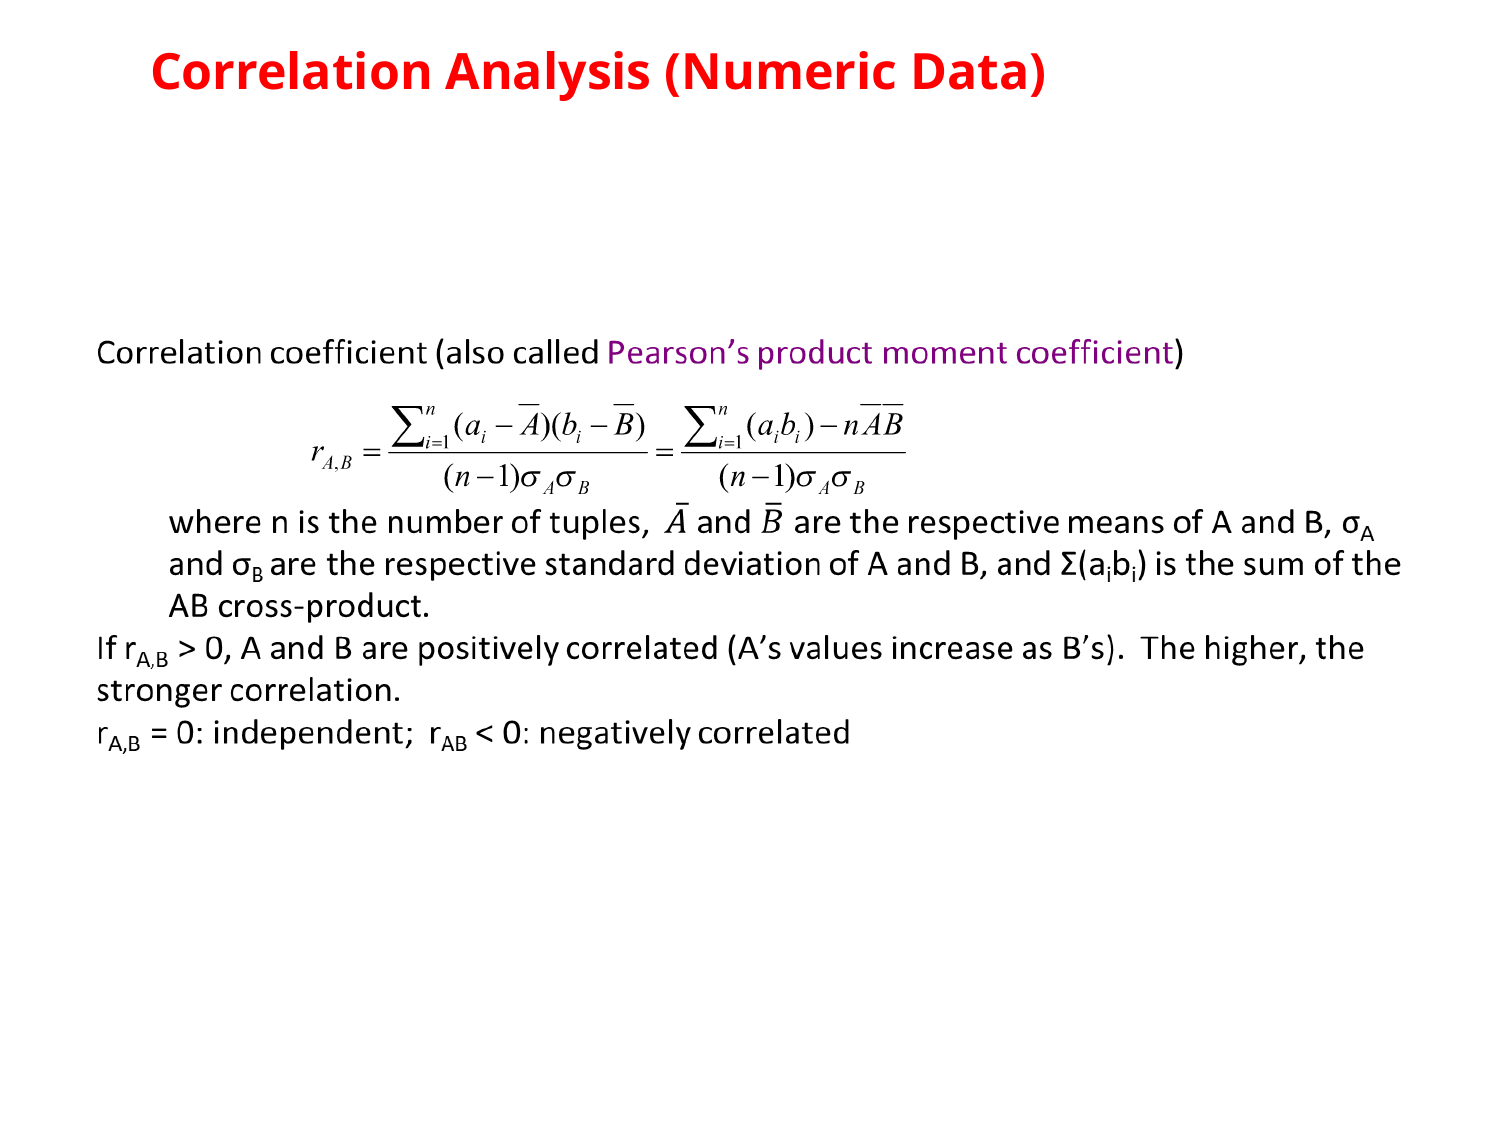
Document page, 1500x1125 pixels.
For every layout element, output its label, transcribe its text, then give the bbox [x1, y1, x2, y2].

list [73, 318, 1431, 774]
picture [306, 393, 913, 501]
title Correlation Analysis (Numeric Data) [150, 46, 1500, 234]
